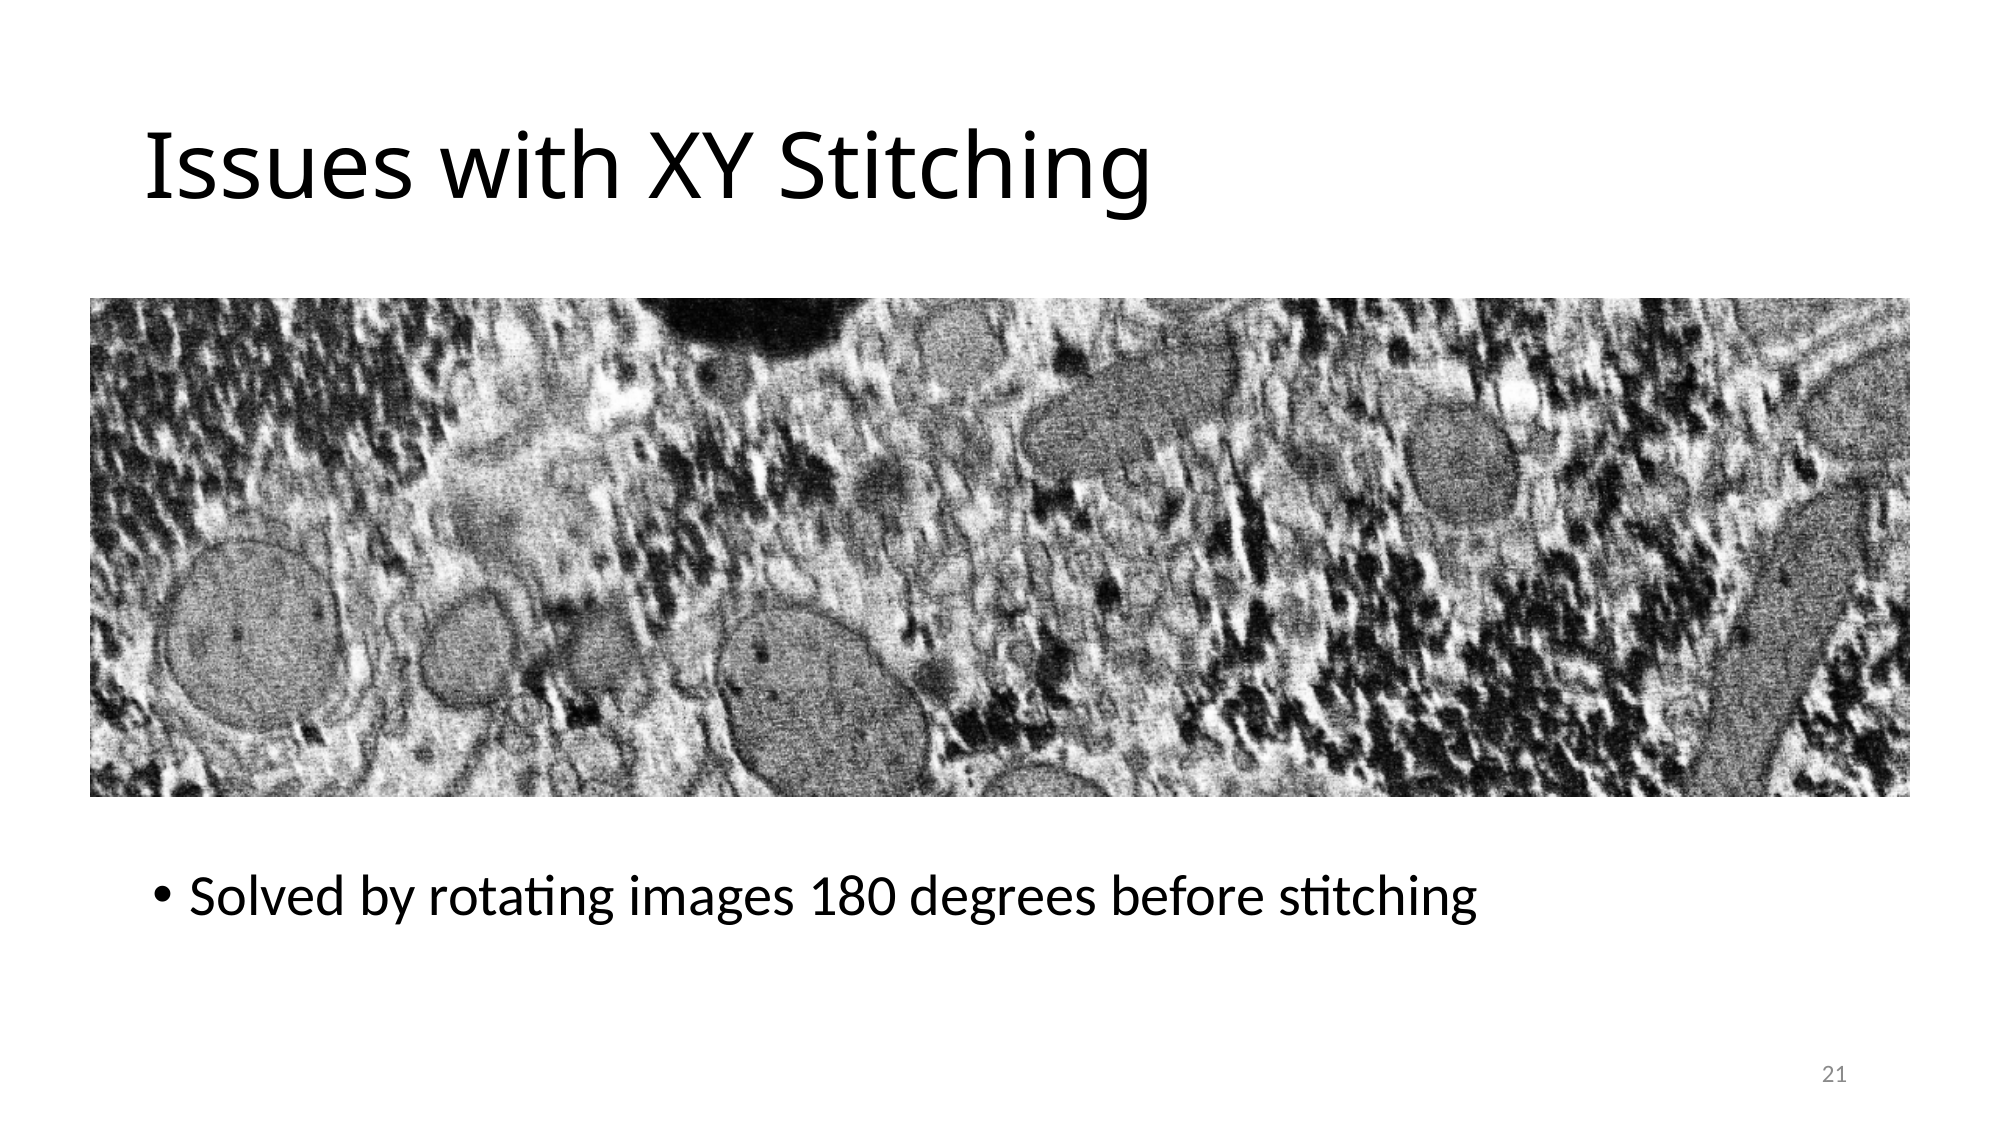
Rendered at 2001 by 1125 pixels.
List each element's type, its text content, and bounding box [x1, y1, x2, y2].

picture [90, 298, 1910, 798]
list Solved by rotating images 180 degrees before stitching [137, 857, 1862, 1014]
slide_number 21 [1412, 1042, 1863, 1103]
title Issues with XY Stitching [129, 59, 1230, 278]
